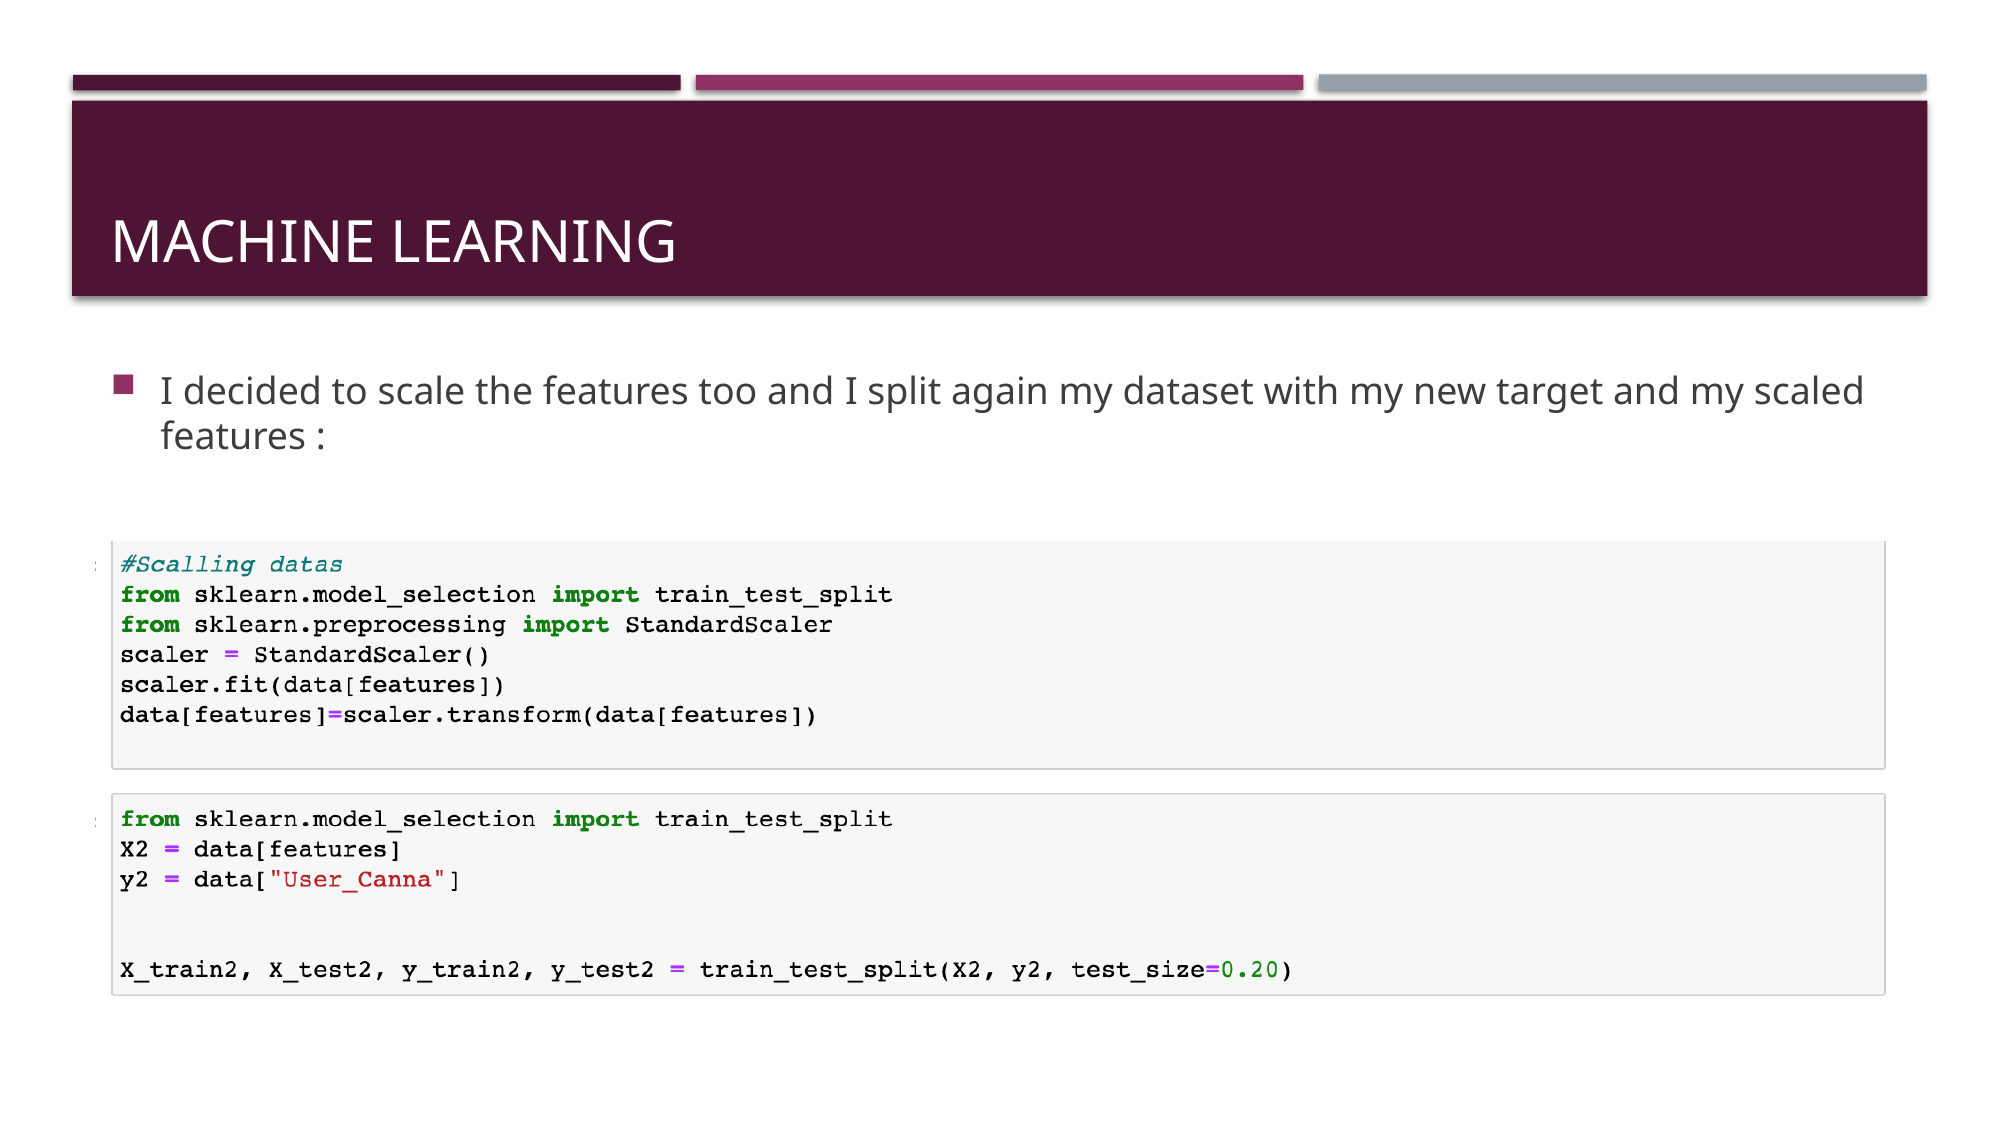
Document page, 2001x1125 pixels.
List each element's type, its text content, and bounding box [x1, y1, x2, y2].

title Machine Learning [95, 115, 1905, 282]
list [94, 540, 1906, 1011]
text_box I decided to scale the features too and I split again my dataset with my new target and my scaled features : [95, 302, 1905, 522]
